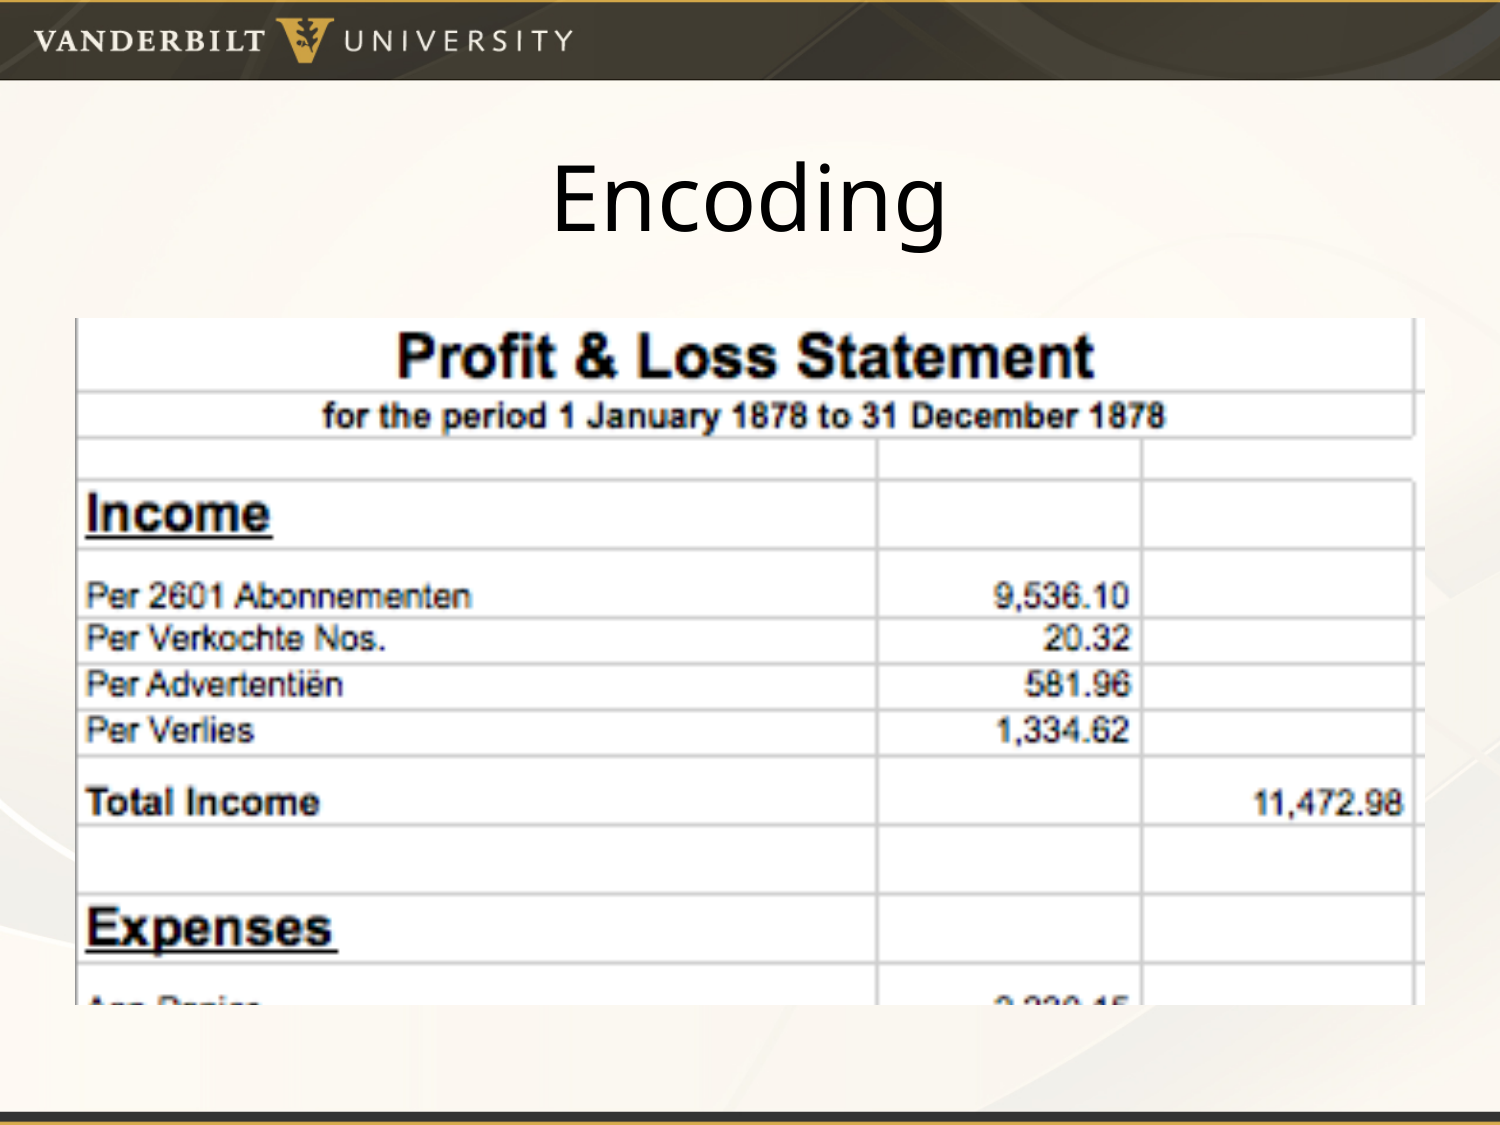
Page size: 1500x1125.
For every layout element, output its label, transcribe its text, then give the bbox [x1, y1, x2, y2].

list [74, 317, 1426, 1006]
picture [0, 0, 1500, 1125]
title Encoding [75, 101, 1425, 289]
